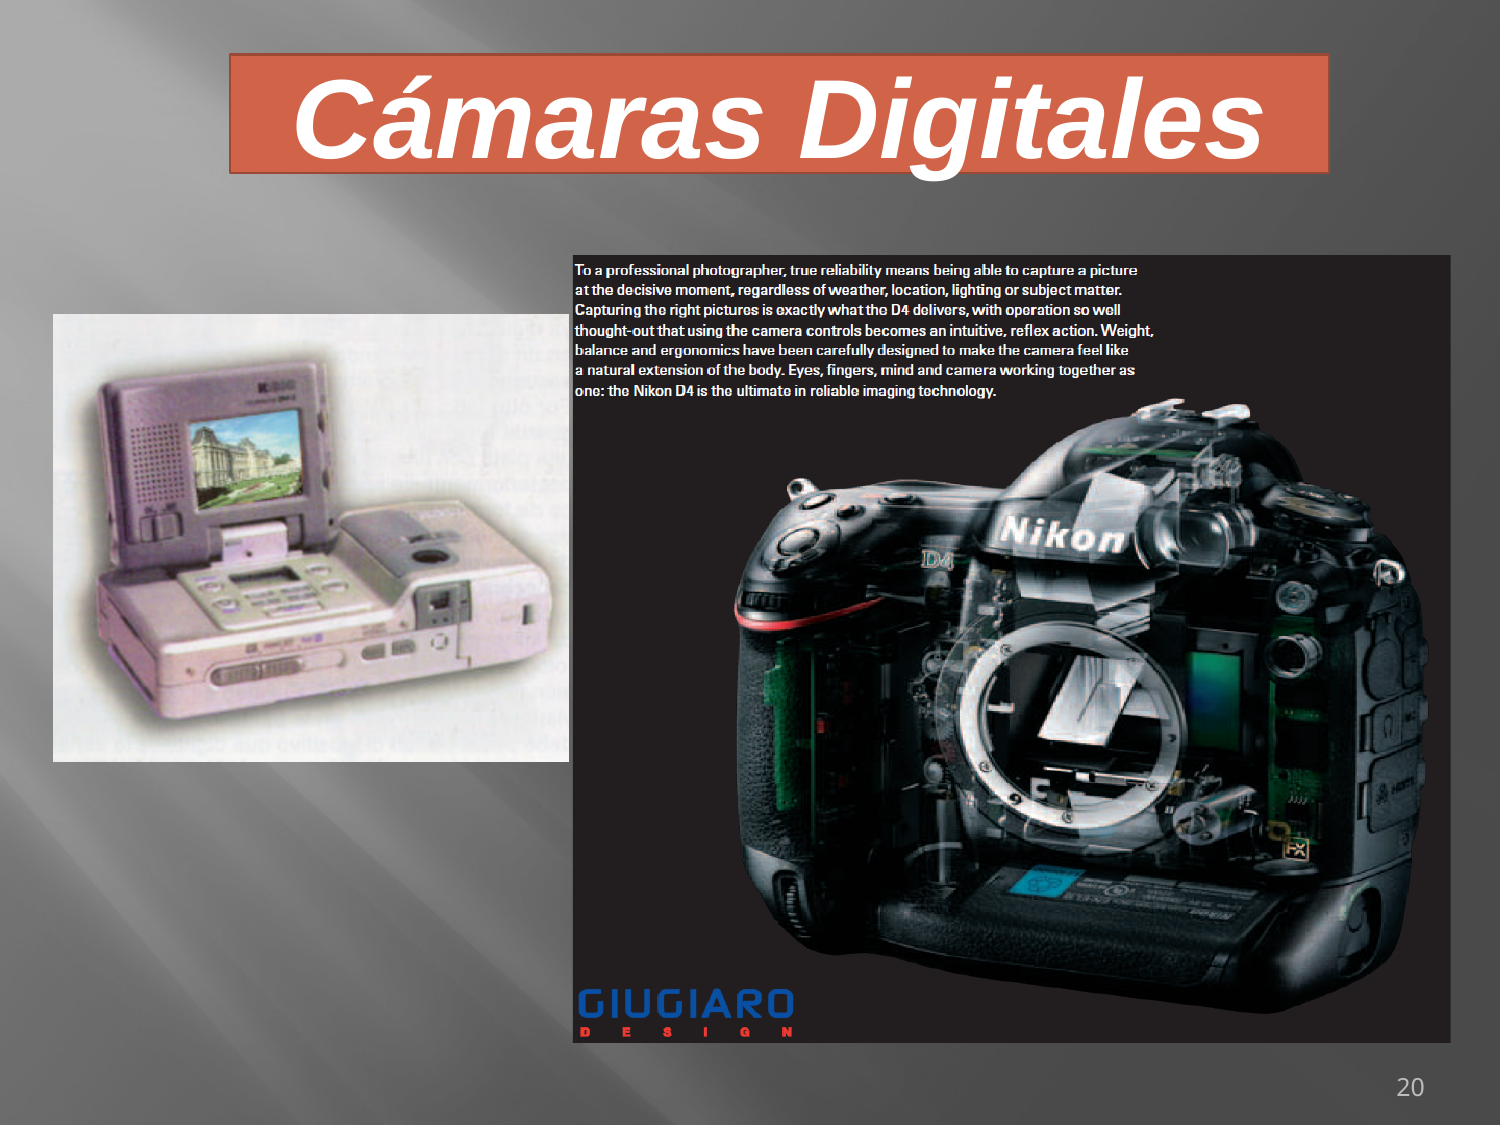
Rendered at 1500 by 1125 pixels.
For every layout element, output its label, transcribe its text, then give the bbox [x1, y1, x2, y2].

text_box Cámaras Digitales [229, 53, 1330, 174]
picture [52, 314, 569, 762]
slide_number 20 [1299, 1053, 1425, 1113]
picture [572, 255, 1452, 1043]
